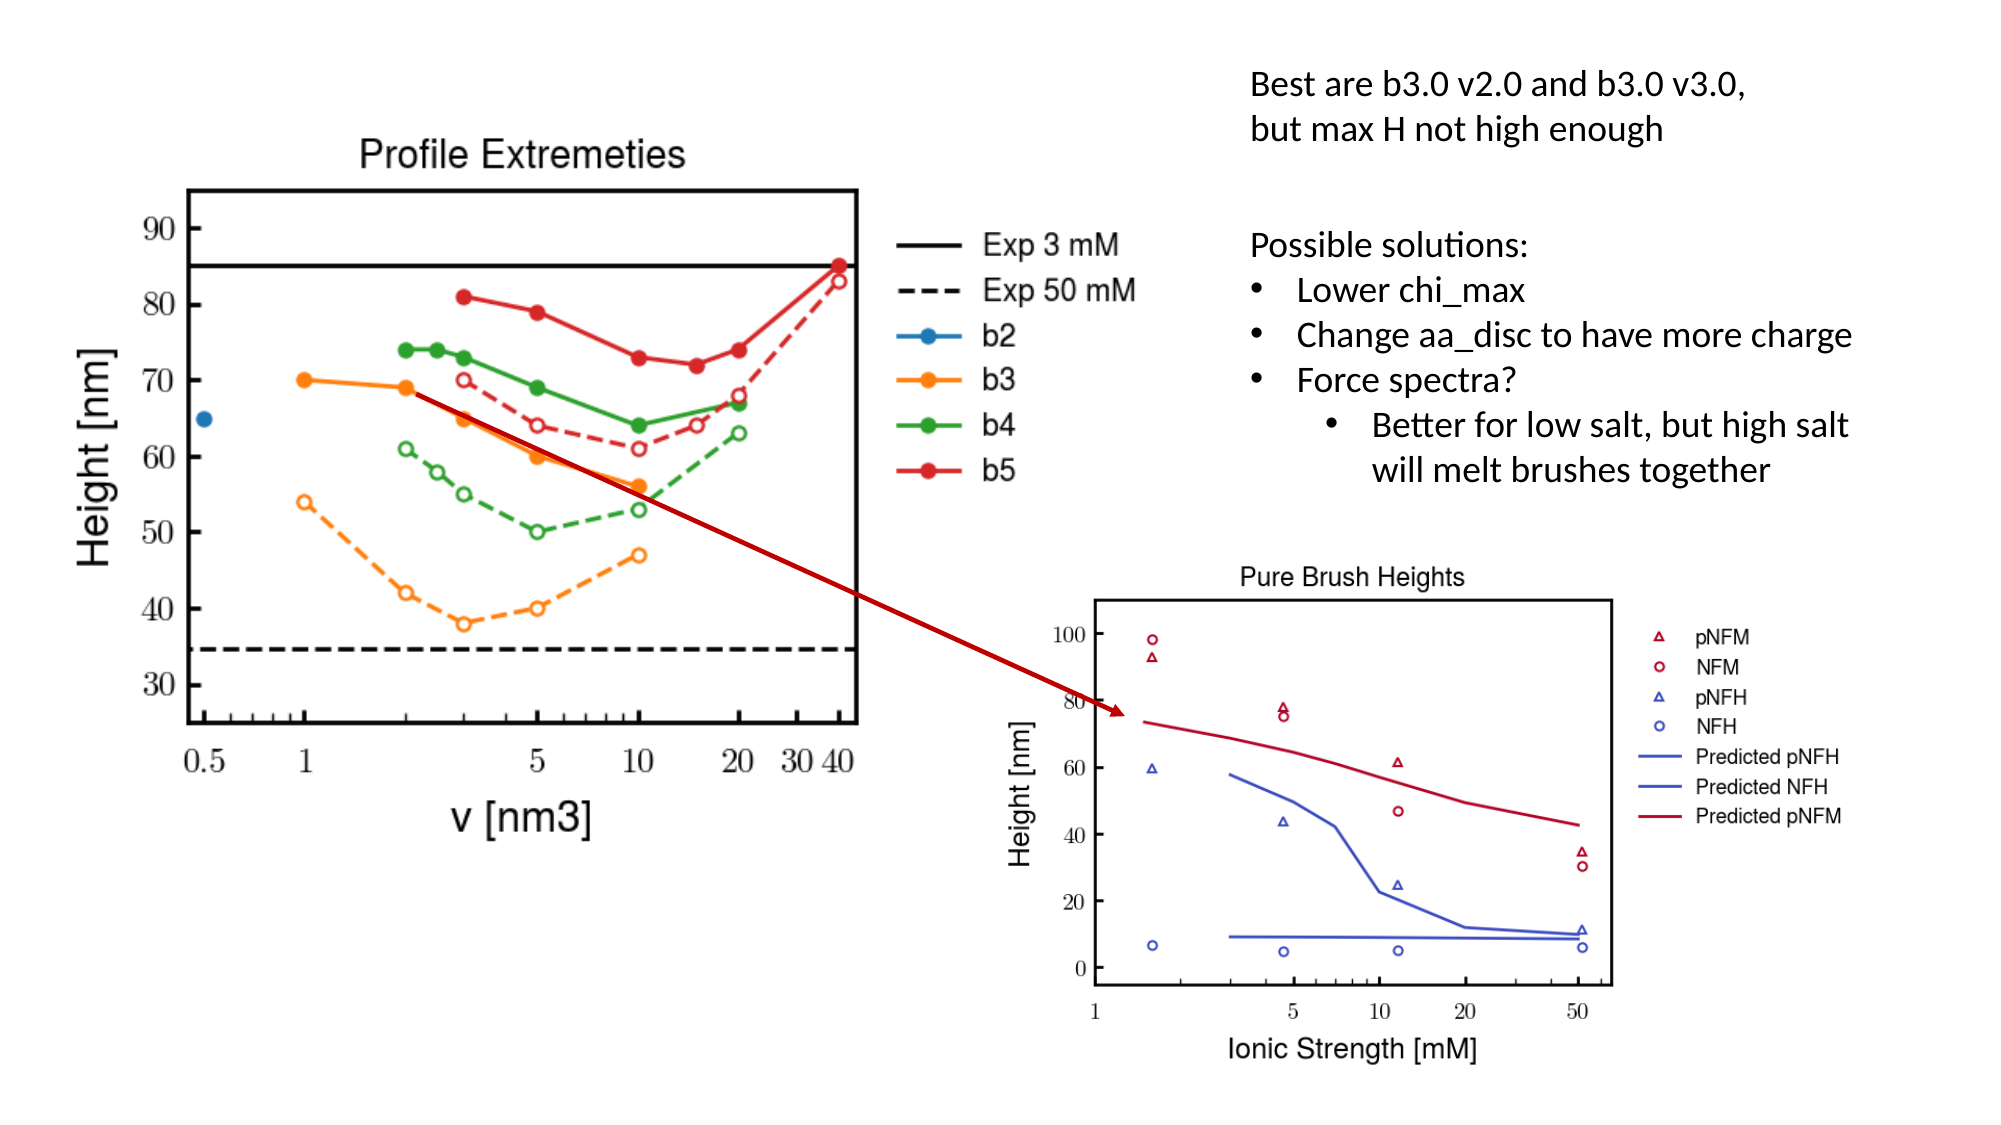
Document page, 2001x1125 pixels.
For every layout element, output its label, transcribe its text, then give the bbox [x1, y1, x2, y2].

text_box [416, 394, 1125, 717]
text_box Possible solutions: Lower chi_max Change aa_disc to have more charge Force spectra? Better for low salt, but high salt will melt brushes together [1235, 212, 1918, 498]
picture [63, 123, 1860, 1074]
text_box Best are b3.0 v2.0 and b3.0 v3.0, but max H not high enough [1235, 51, 1814, 156]
